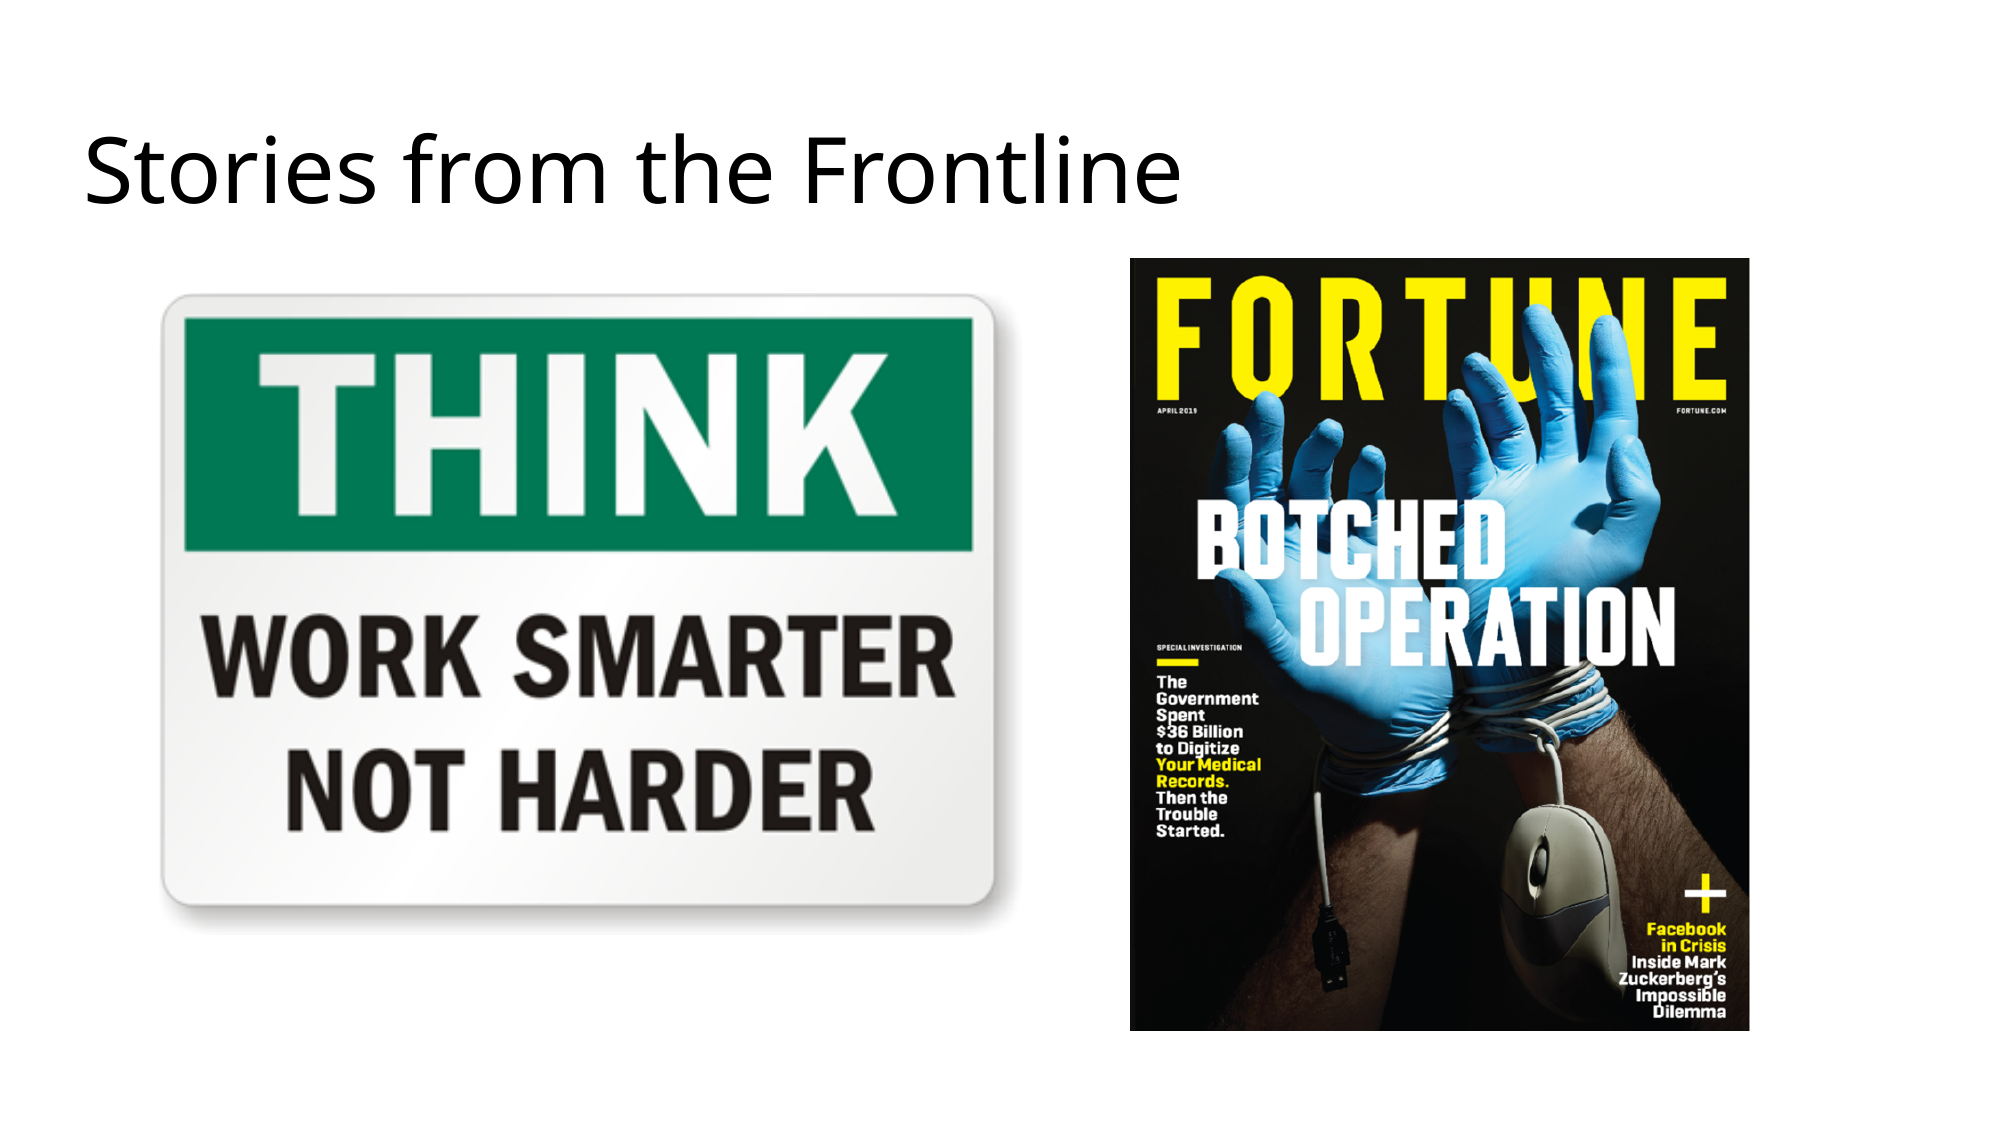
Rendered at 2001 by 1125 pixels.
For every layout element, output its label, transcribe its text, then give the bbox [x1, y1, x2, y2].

picture [159, 293, 1022, 936]
title Stories from the Frontline [68, 97, 1932, 223]
picture [1129, 257, 1750, 1031]
